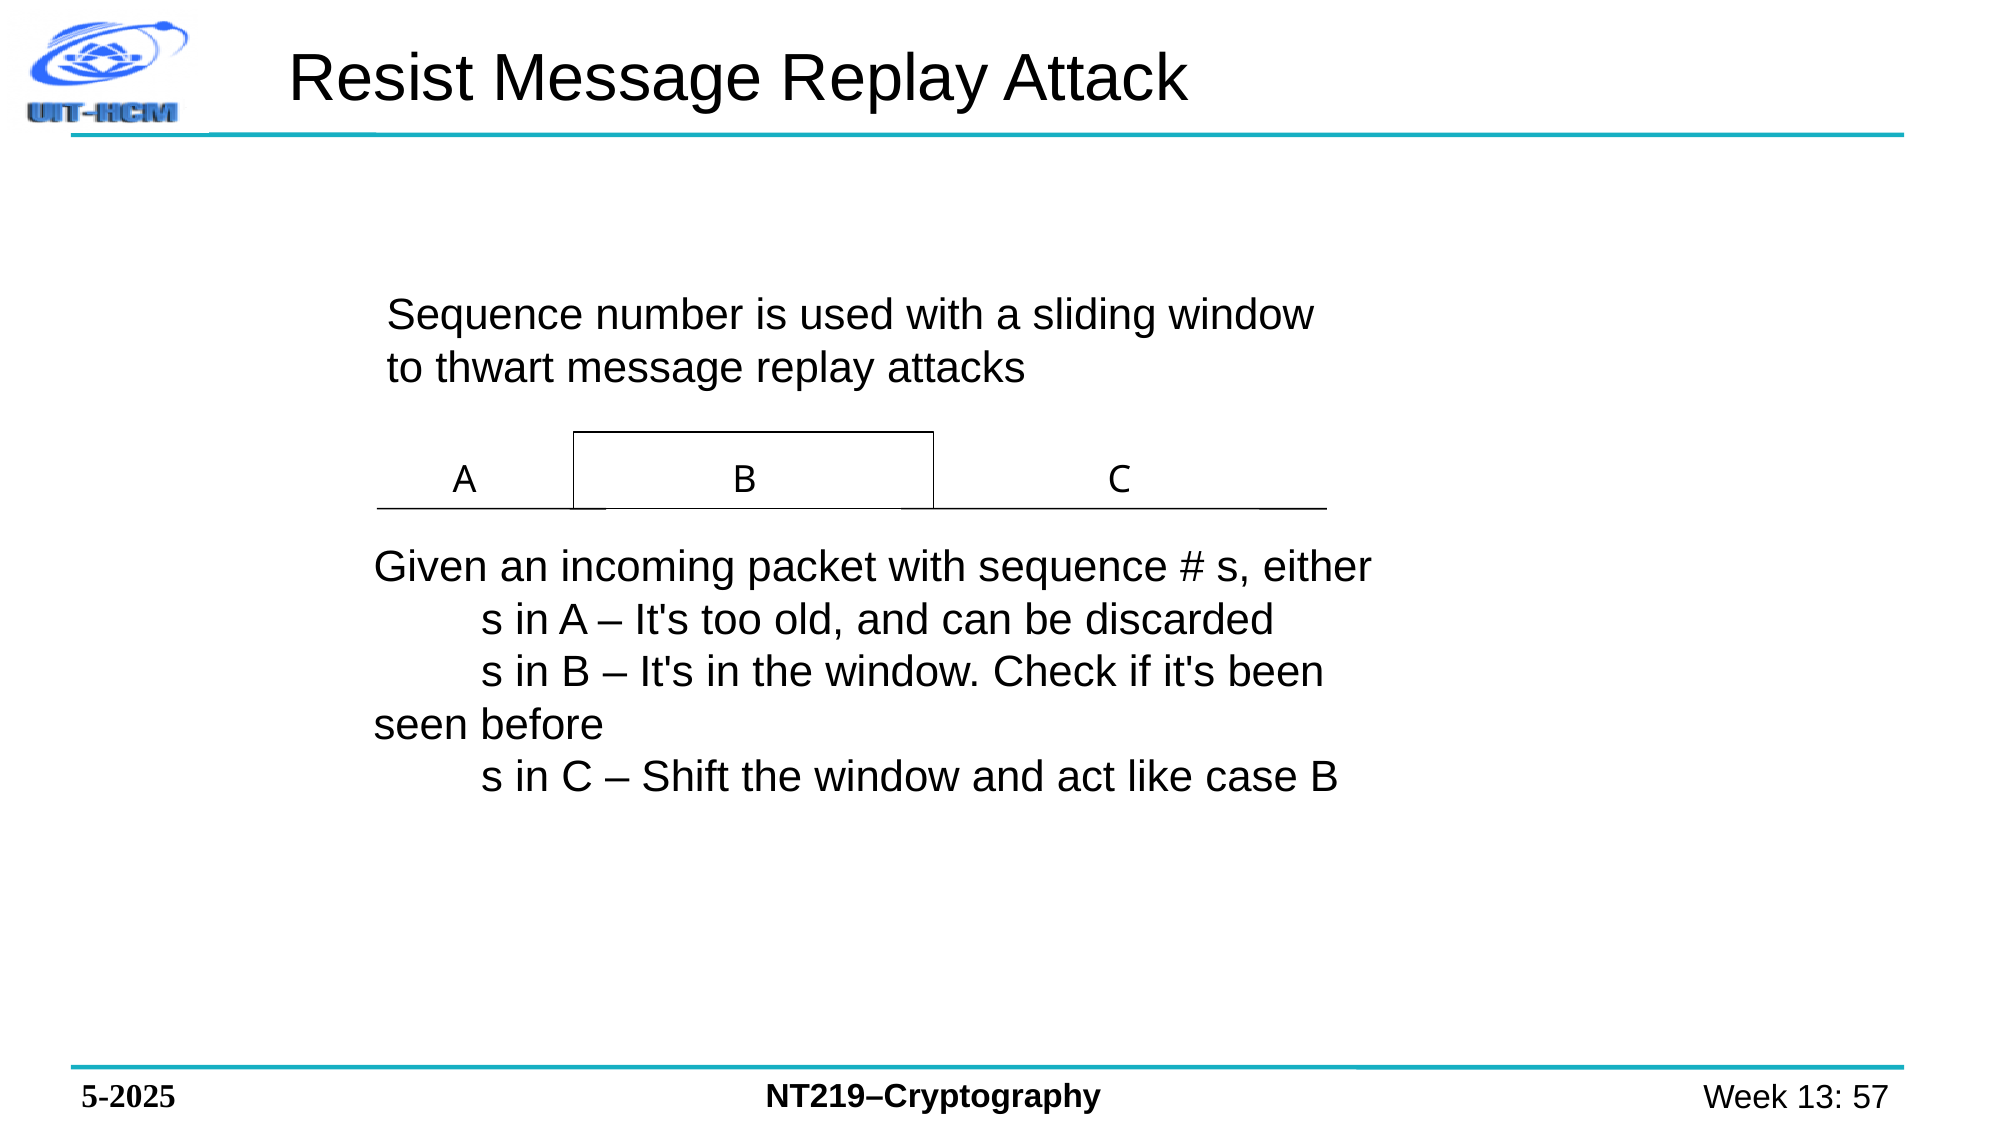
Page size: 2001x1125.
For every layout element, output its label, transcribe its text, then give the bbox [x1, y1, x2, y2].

text_box Sequence number is used with a sliding window to thwart message replay attacks [376, 281, 1343, 411]
picture [7, 9, 209, 133]
title Resist Message Replay Attack [273, 0, 1498, 149]
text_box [376, 431, 1328, 509]
text_box Given an incoming packet with sequence # s, either s in A – It's too old, and can be discarded s in B – It's in the window. Check if it's been seen before s in C – Shift the window and act like case B [363, 532, 1407, 739]
